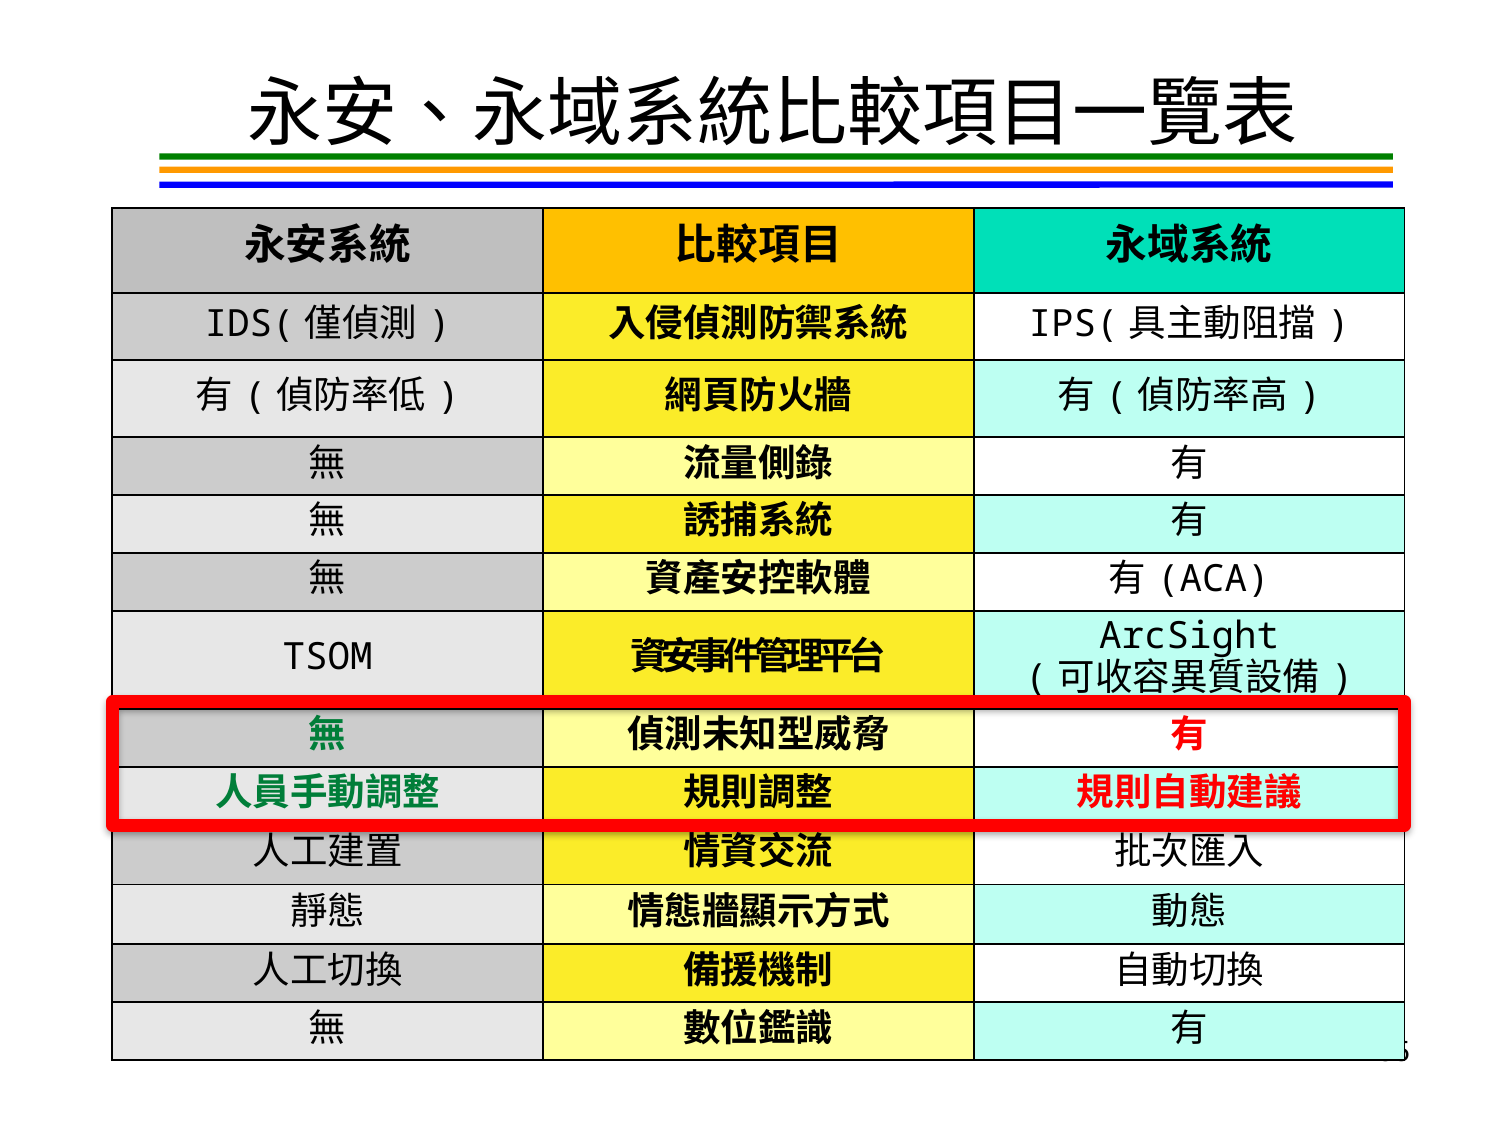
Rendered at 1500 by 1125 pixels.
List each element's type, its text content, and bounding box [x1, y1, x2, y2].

table_header 永域系統 [975, 209, 1404, 292]
table_cell 有 [975, 1003, 1404, 1059]
table_cell 資產安控軟體 [544, 554, 973, 610]
table_cell 備援機制 [544, 945, 973, 1001]
table_cell IDS(僅偵測) [113, 294, 542, 359]
table_cell 自動切換 [975, 945, 1404, 1001]
table_cell 無 [113, 496, 542, 552]
table_cell 靜態 [113, 885, 542, 943]
table_cell 流量側錄 [544, 438, 973, 494]
table_cell 批次匯入 [975, 833, 1404, 884]
table_header 永安系統 [113, 209, 542, 292]
table_cell 有 [975, 438, 1404, 494]
text_box 永安、永域系統比較項目一覽表 [63, 44, 1481, 176]
table_cell 網頁防火牆 [544, 361, 973, 436]
table_cell 無 [113, 438, 542, 494]
table_cell 情資交流 [544, 834, 973, 884]
table_cell 有(ACA) [975, 554, 1404, 610]
table_cell TSOM [113, 612, 542, 700]
table_header 比較項目 [544, 209, 973, 292]
table_cell 有 [975, 496, 1404, 552]
table_cell 人工建置 [113, 833, 542, 884]
table_cell ArcSight (可收容異質設備) [975, 612, 1404, 700]
table_cell 人工切換 [113, 945, 542, 1001]
table_cell 無 [113, 554, 542, 610]
table_cell 有(偵防率低) [113, 361, 542, 436]
table_cell 動態 [975, 885, 1404, 943]
table_cell 情態牆顯示方式 [544, 885, 973, 943]
text_box [112, 701, 1405, 826]
table_cell 誘捕系統 [544, 496, 973, 552]
table_cell 資安事件管理平台 [544, 612, 973, 699]
table_cell 數位鑑識 [544, 1003, 973, 1059]
table_cell 有(偵防率高) [975, 361, 1404, 436]
table_cell IPS(具主動阻擋) [975, 294, 1404, 359]
slide_number 55 [1074, 1024, 1426, 1103]
table_cell 無 [113, 1003, 542, 1059]
table_cell 入侵偵測防禦系統 [544, 294, 973, 359]
